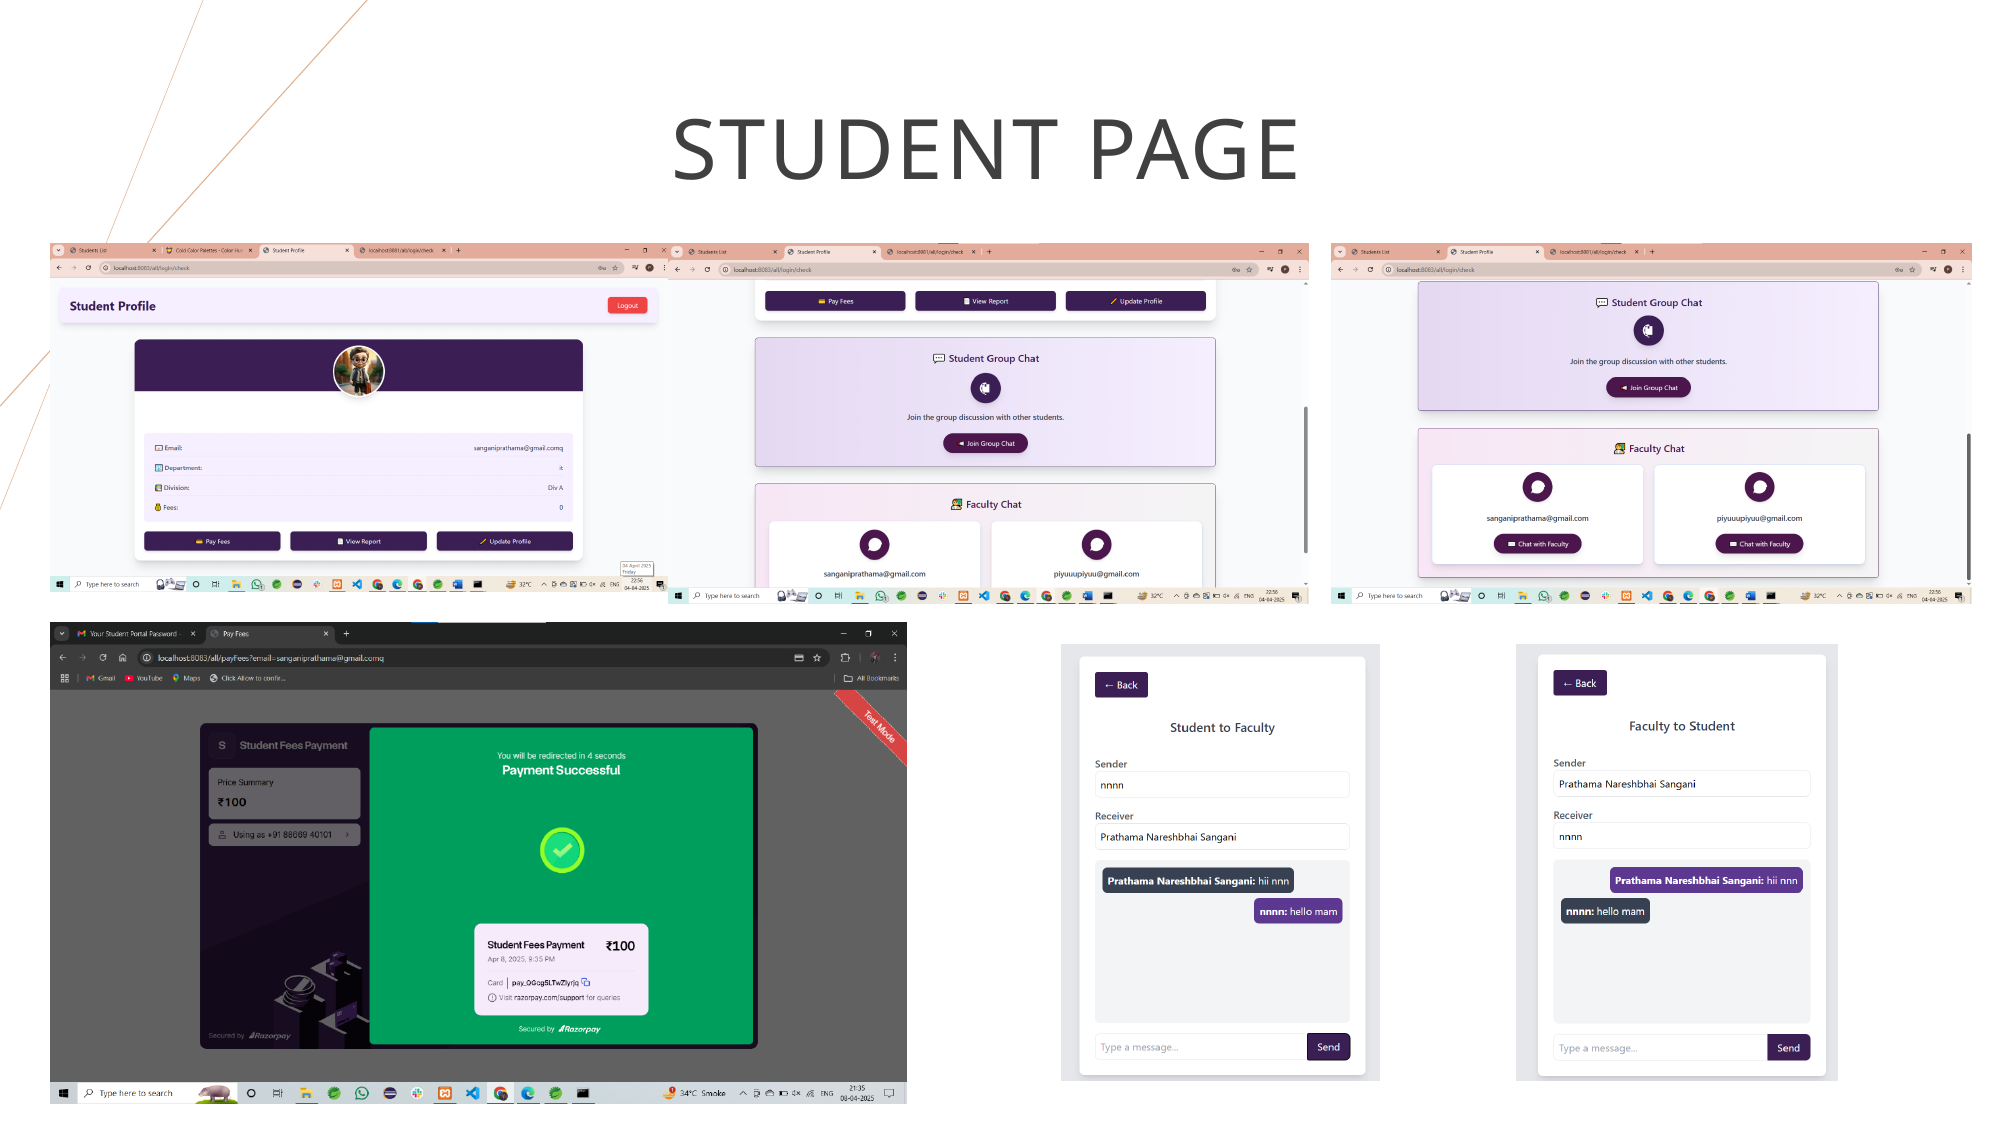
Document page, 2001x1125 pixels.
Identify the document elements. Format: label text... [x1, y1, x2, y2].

picture [1331, 243, 1972, 604]
picture [1061, 644, 1380, 1081]
picture [50, 243, 1309, 604]
title Student page [295, 43, 1677, 262]
picture [50, 622, 907, 1104]
picture [1516, 644, 1838, 1081]
